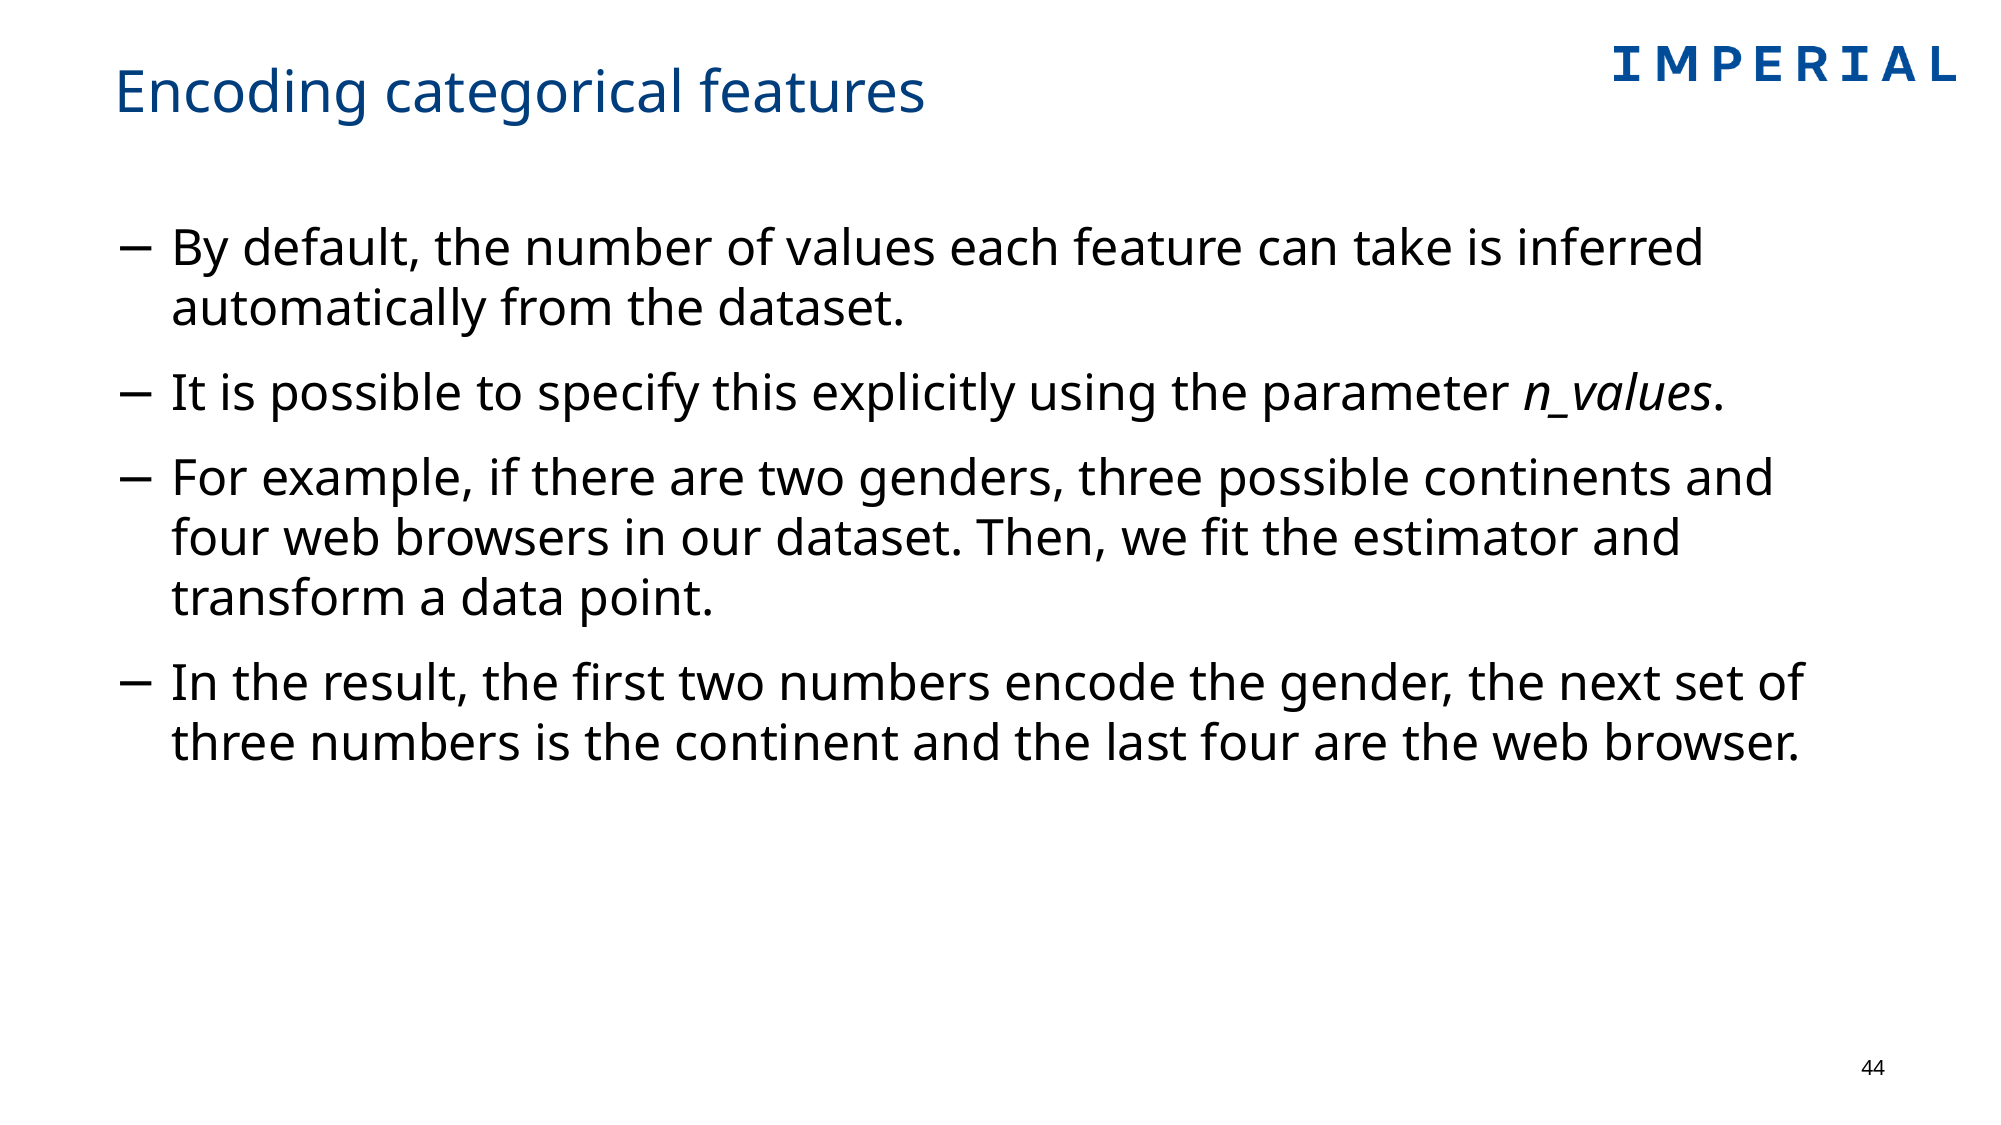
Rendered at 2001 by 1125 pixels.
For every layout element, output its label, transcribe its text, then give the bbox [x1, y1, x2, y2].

slide_number 44 [1433, 1046, 1901, 1103]
title Encoding categorical features [99, 0, 1900, 184]
picture [1900, 46, 1956, 81]
list By default, the number of values each feature can take is inferred automatically from the dataset. It is possible to specify this explicitly using the parameter n_values. For example, if there are two genders, three possible continents and four web browsers in our dataset. Then, we fit the estimator and transform a data point. In the result, the first two numbers encode the gender, the next set of three numbers is the continent and the last four are the web browser. [99, 208, 1900, 1024]
